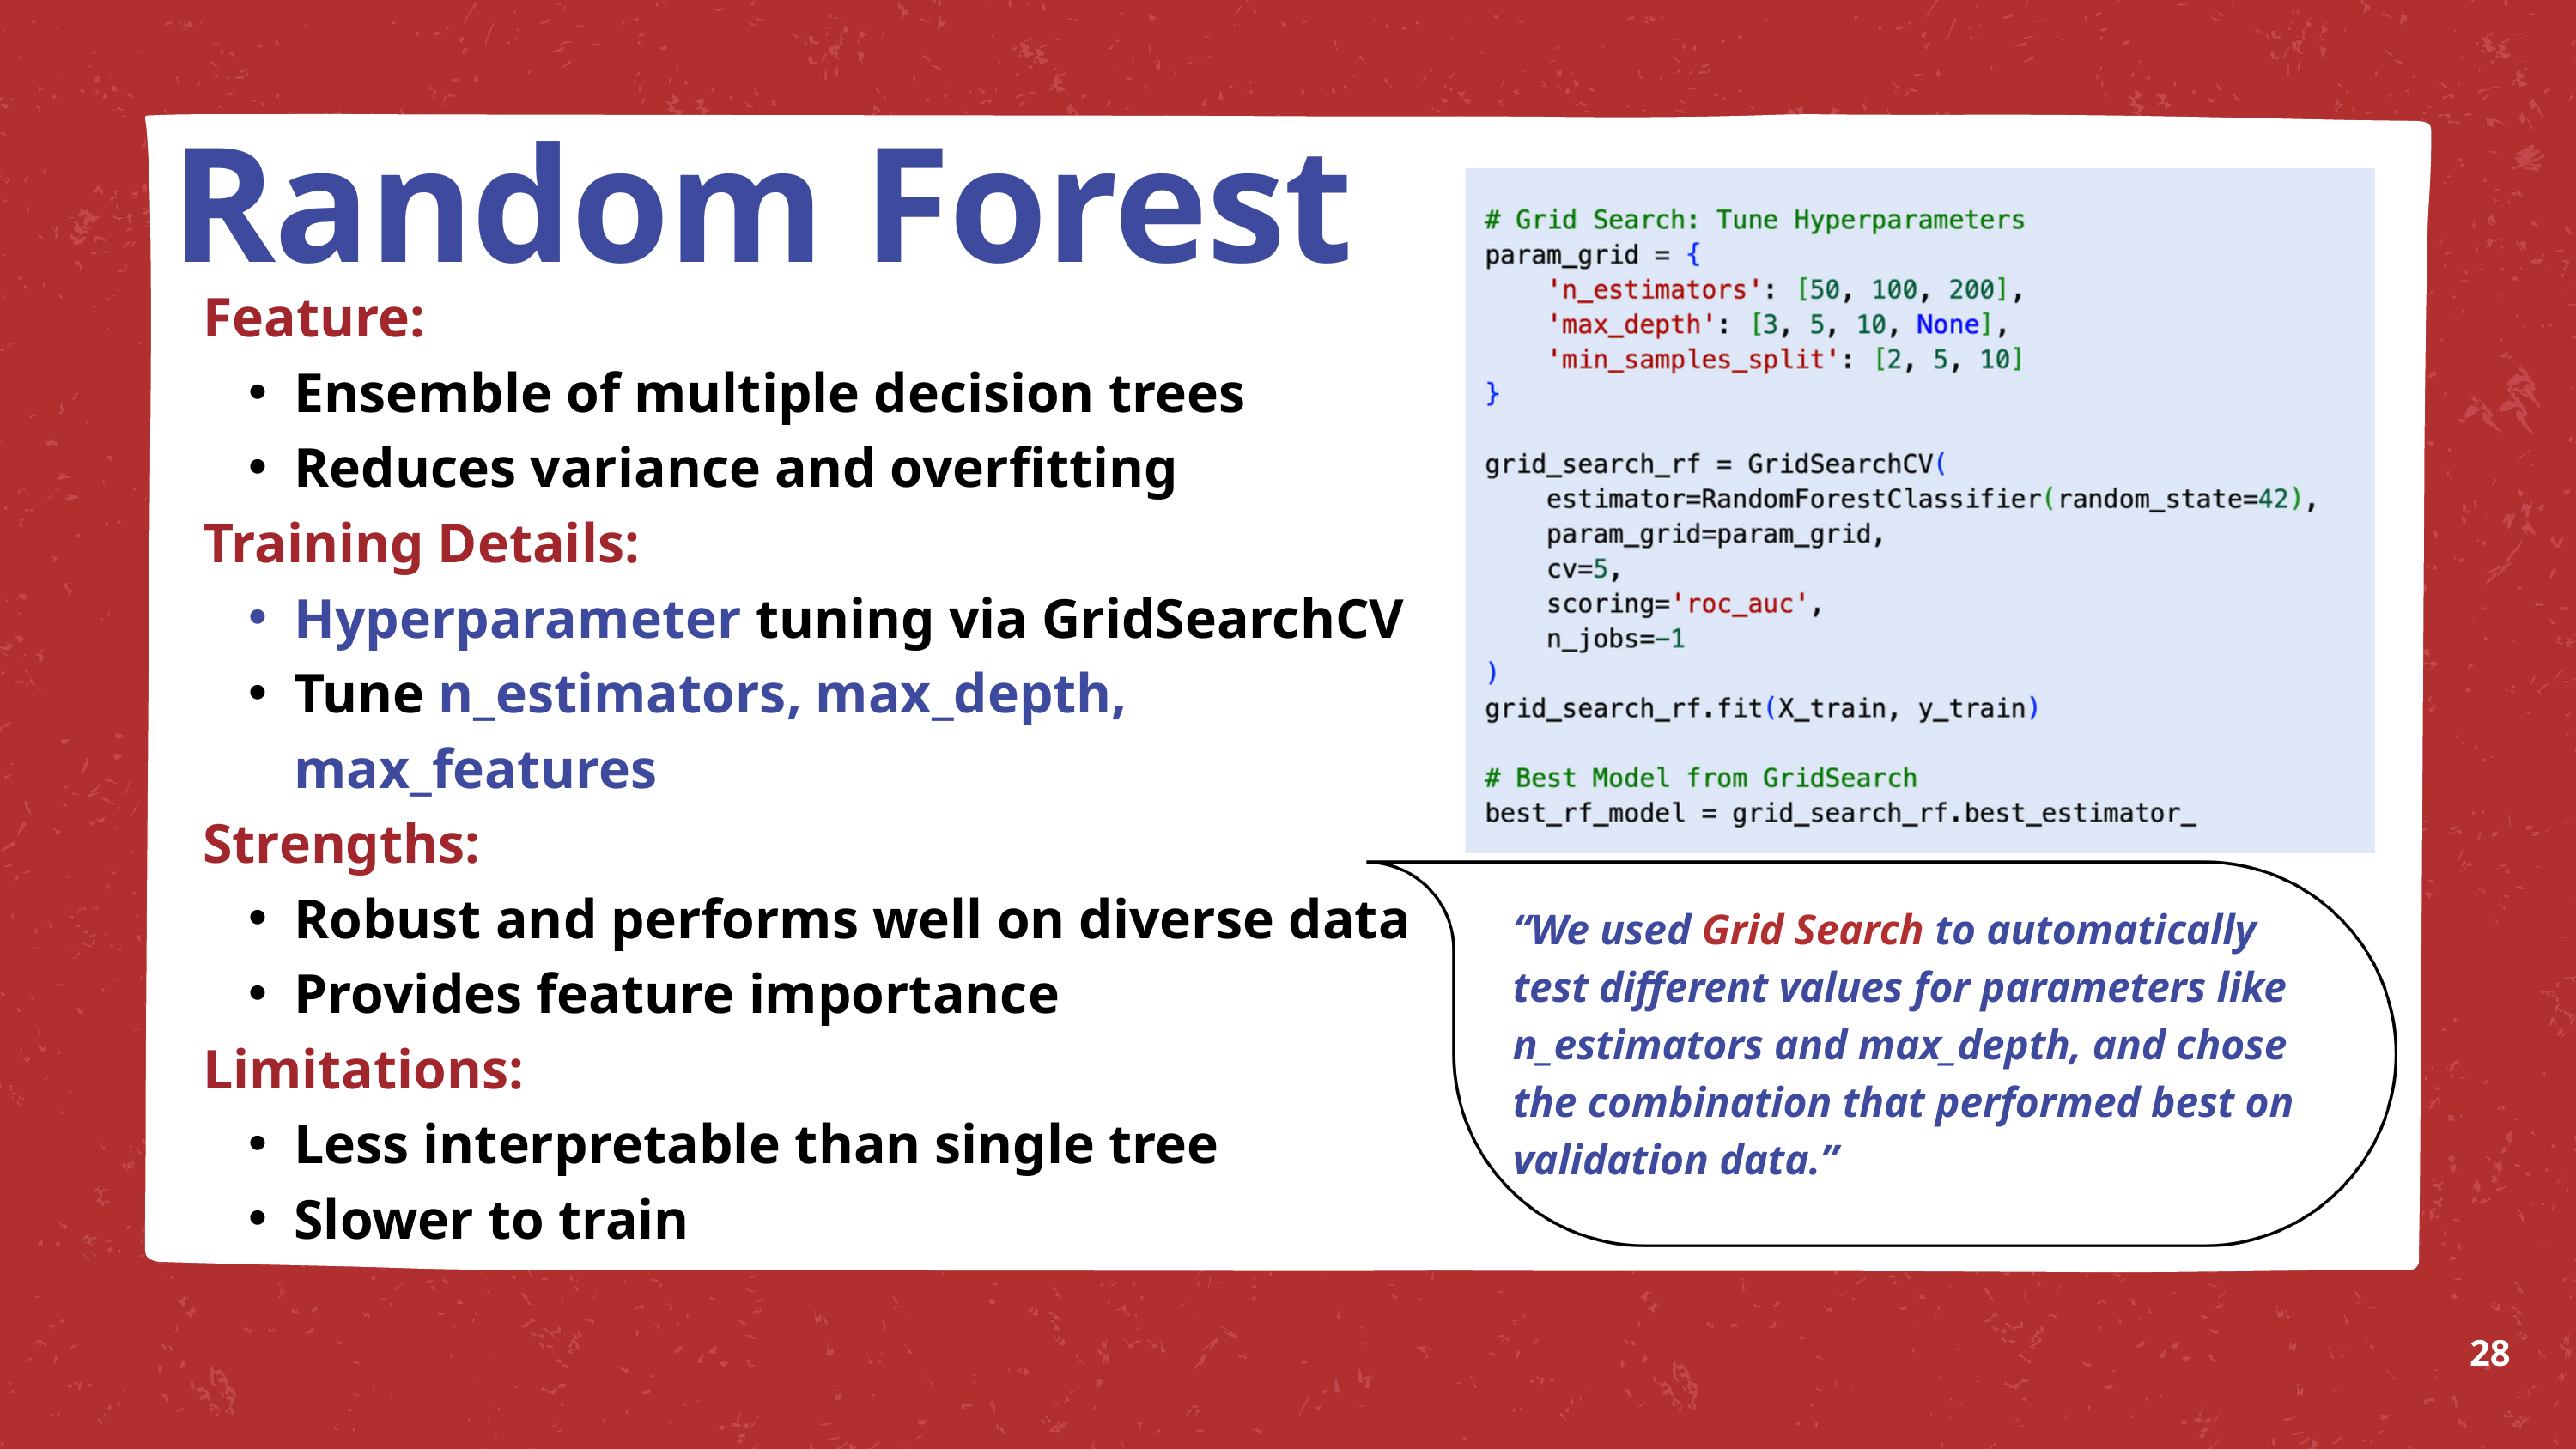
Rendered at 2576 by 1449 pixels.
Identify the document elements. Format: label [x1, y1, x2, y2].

text_box [144, 113, 2432, 1274]
text_box [0, 0, 2576, 1449]
